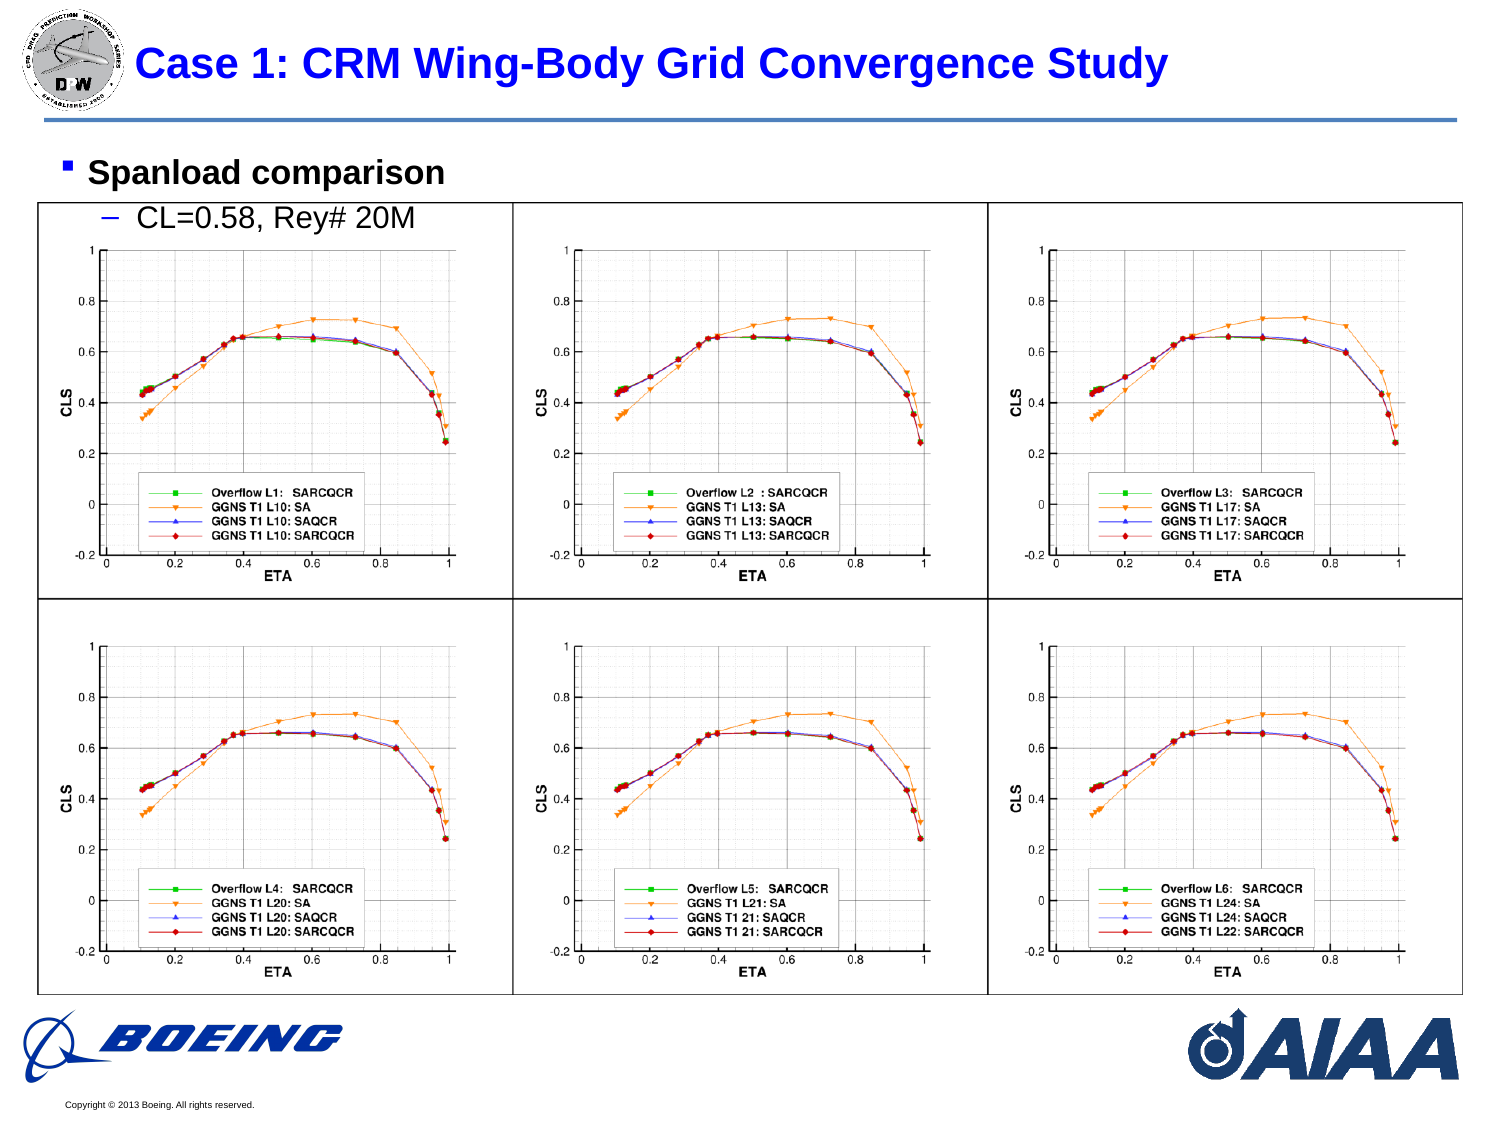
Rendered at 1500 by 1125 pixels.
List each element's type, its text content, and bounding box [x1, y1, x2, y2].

picture [1187, 1008, 1459, 1084]
title Case 1: CRM Wing-Body Grid Convergence Study [132, 38, 1468, 113]
picture [20, 7, 126, 113]
picture [21, 1008, 345, 1084]
list Spanload comparison CL=0.58, Rey# 20M [59, 149, 992, 200]
picture [37, 202, 1463, 995]
